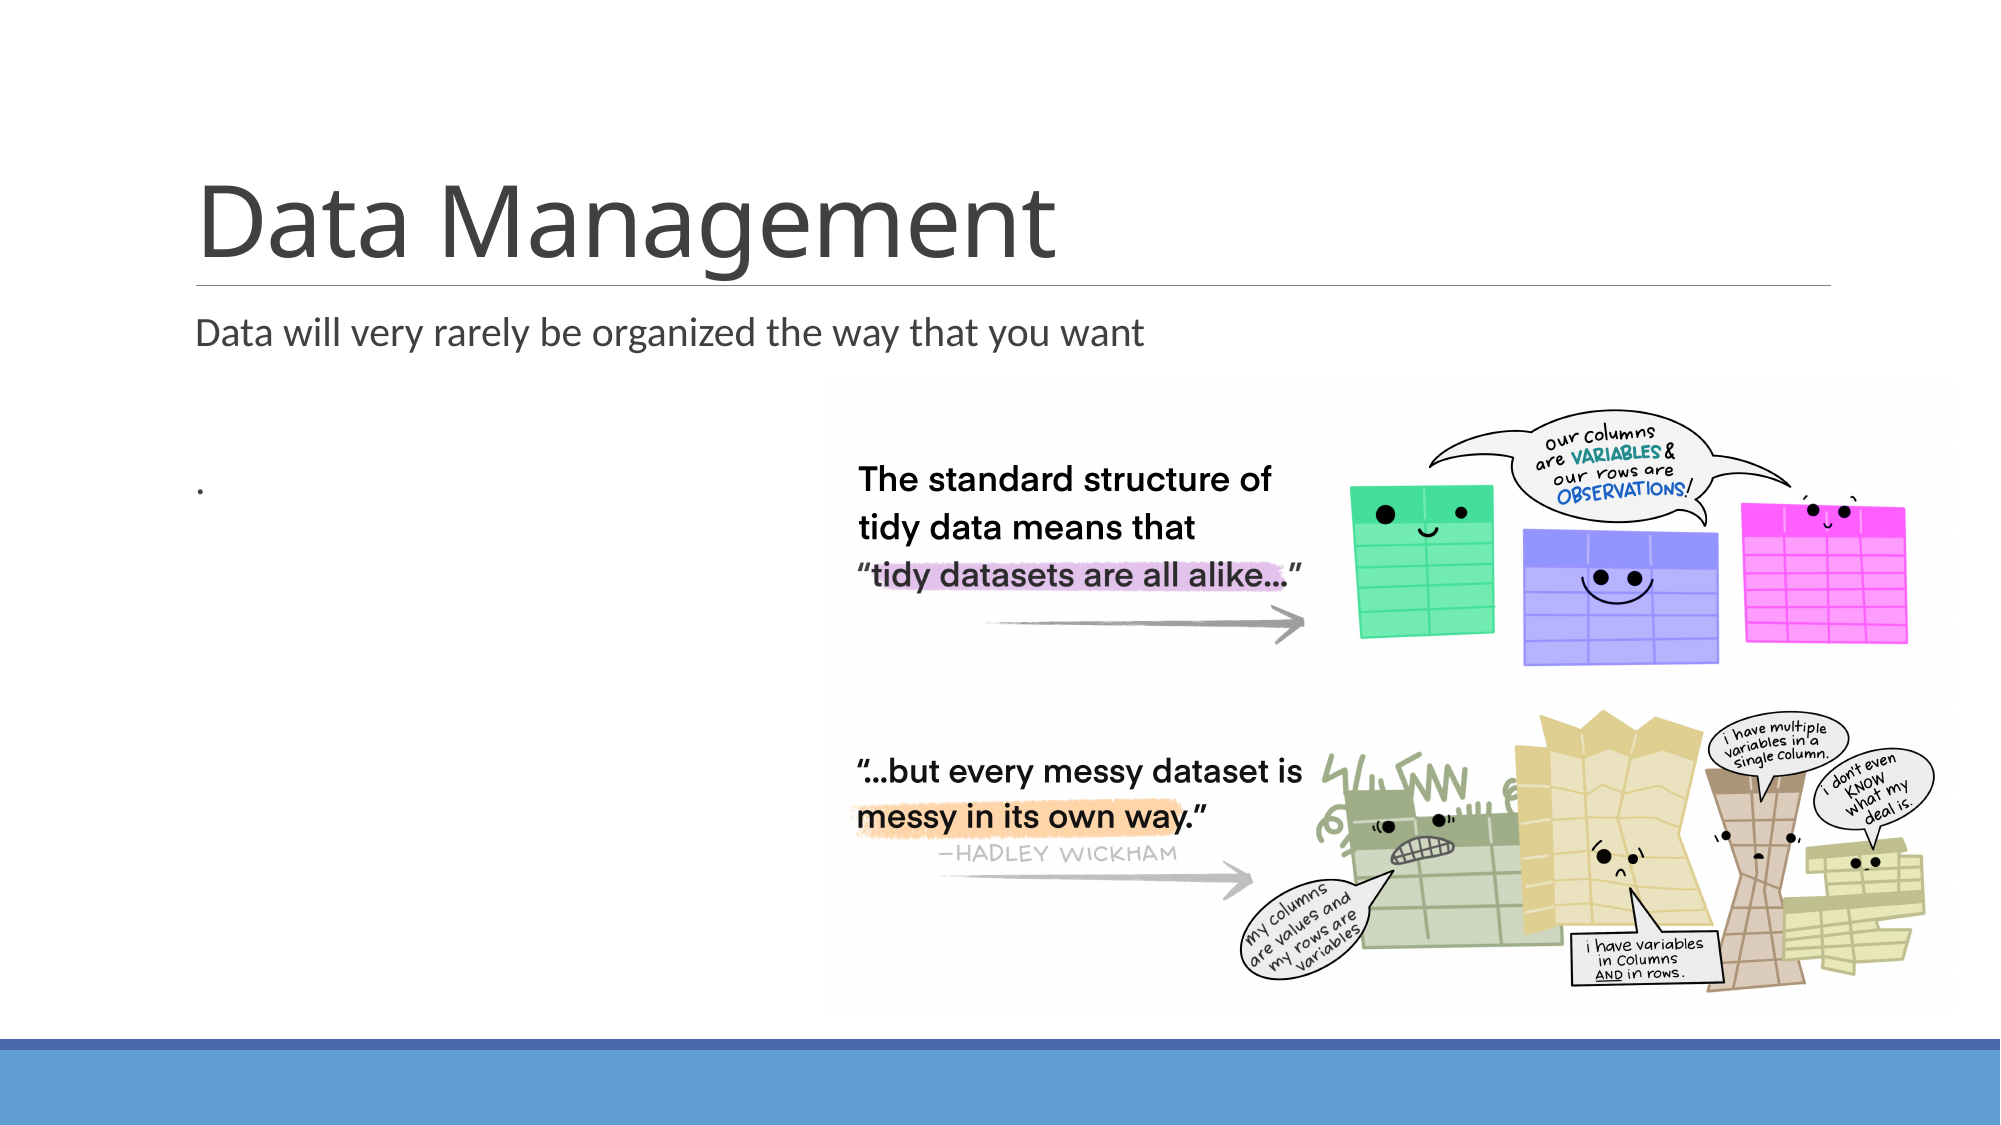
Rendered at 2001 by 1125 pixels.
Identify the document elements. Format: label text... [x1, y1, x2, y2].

title Data Management [180, 47, 1830, 285]
picture [825, 377, 1956, 1014]
list Data will very rarely be organized the way that you want . [180, 302, 1830, 963]
